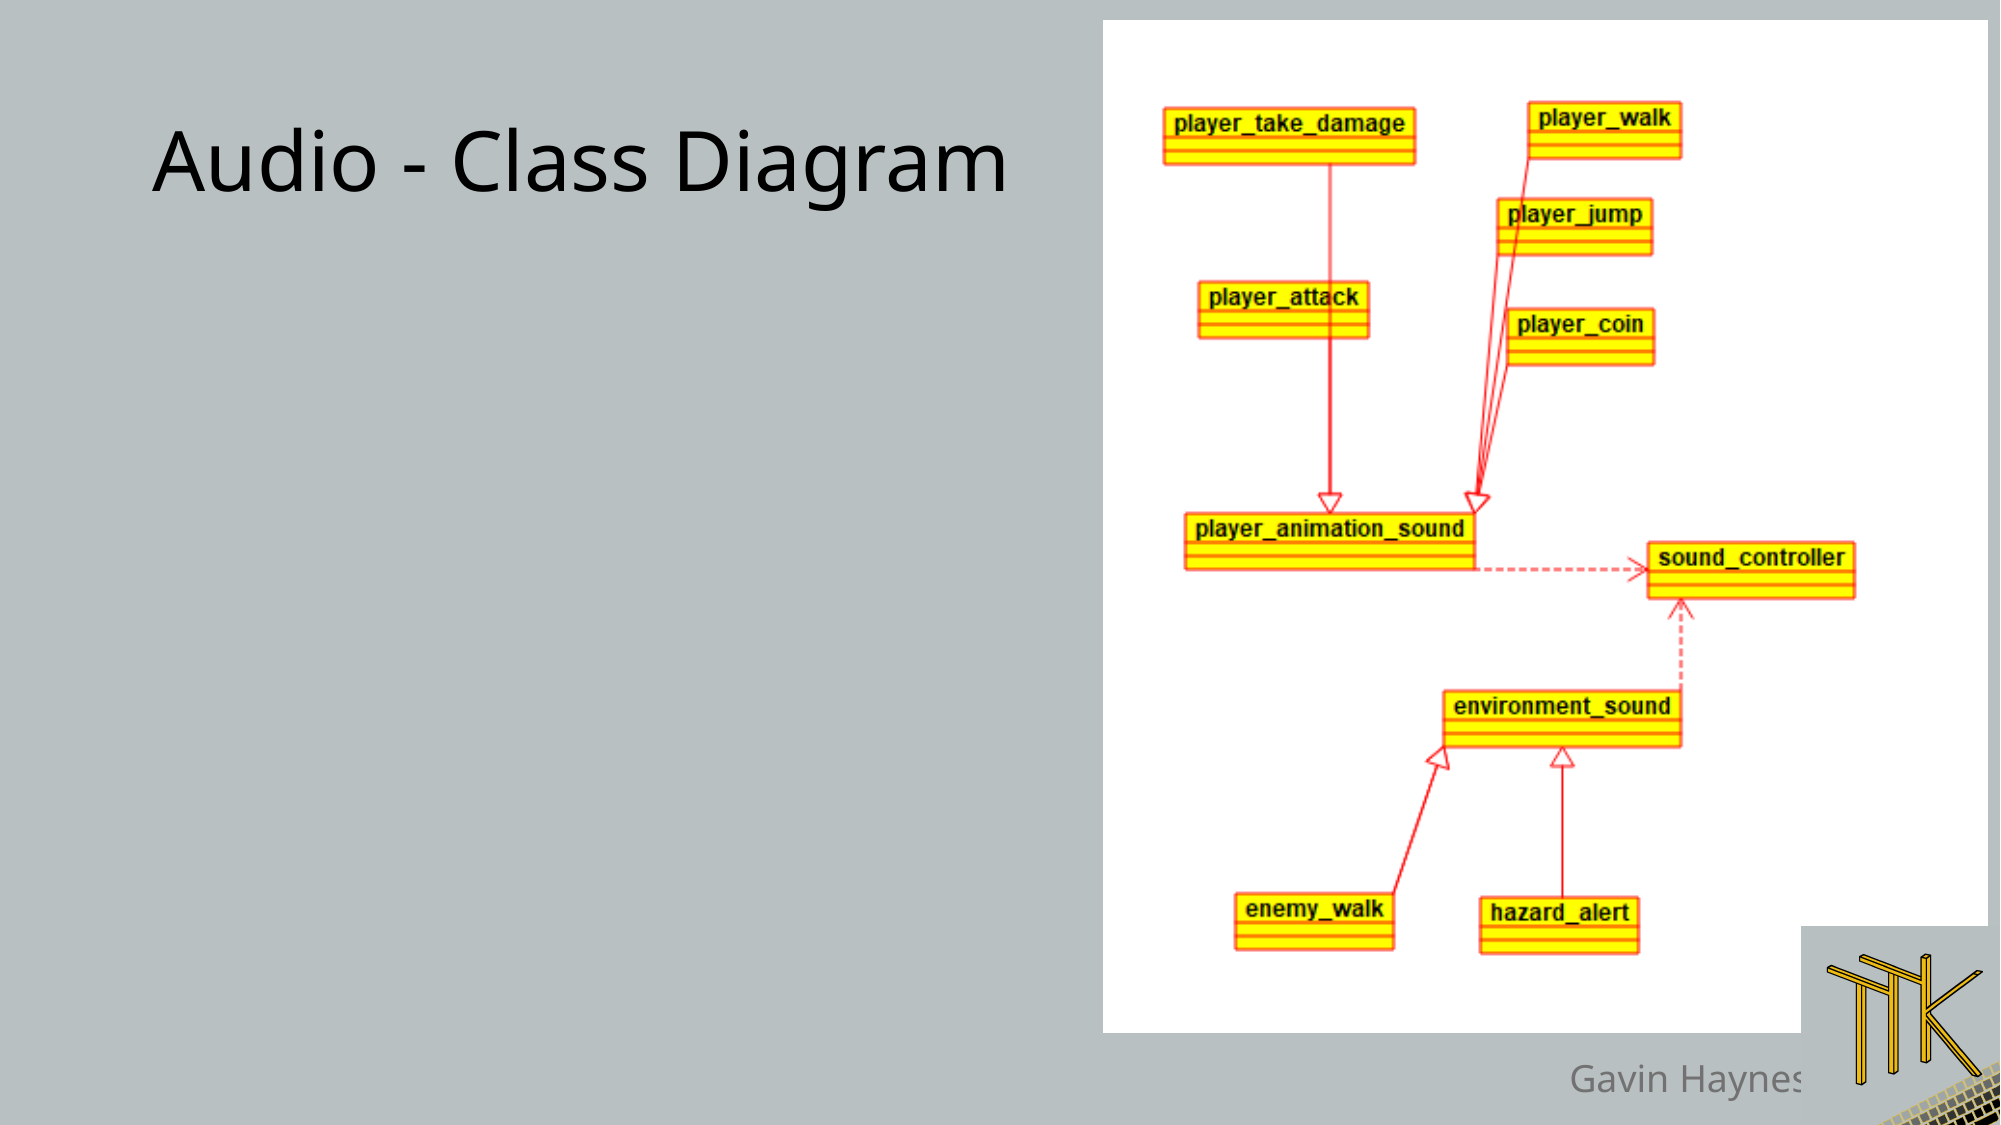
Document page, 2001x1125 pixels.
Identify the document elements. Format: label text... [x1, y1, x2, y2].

text_box Gavin Haynes [1554, 1047, 1800, 1107]
title Audio - Class Diagram [137, 55, 1102, 273]
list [1102, 20, 1989, 1034]
picture [1800, 925, 2000, 1125]
